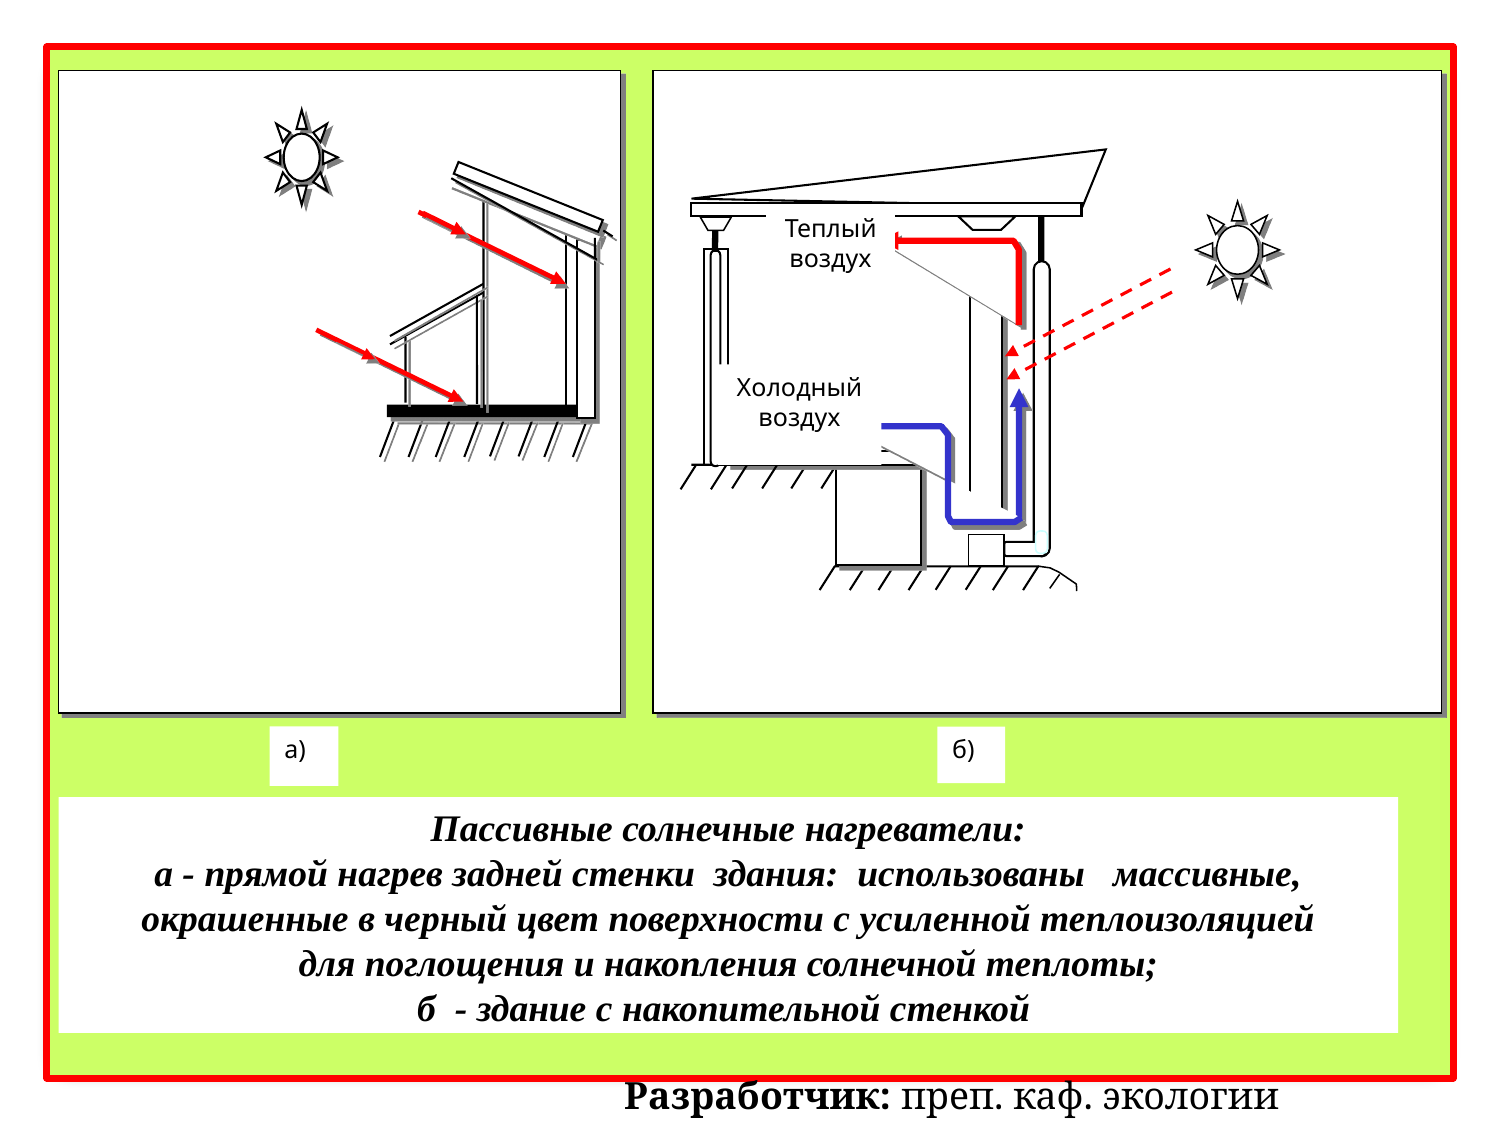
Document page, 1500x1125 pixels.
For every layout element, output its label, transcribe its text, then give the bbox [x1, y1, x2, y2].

text_box Разработчик: преп. каф. экологии Кирвель П.И. [609, 1064, 1443, 1125]
text_box [43, 43, 1457, 1082]
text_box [58, 70, 1442, 1034]
